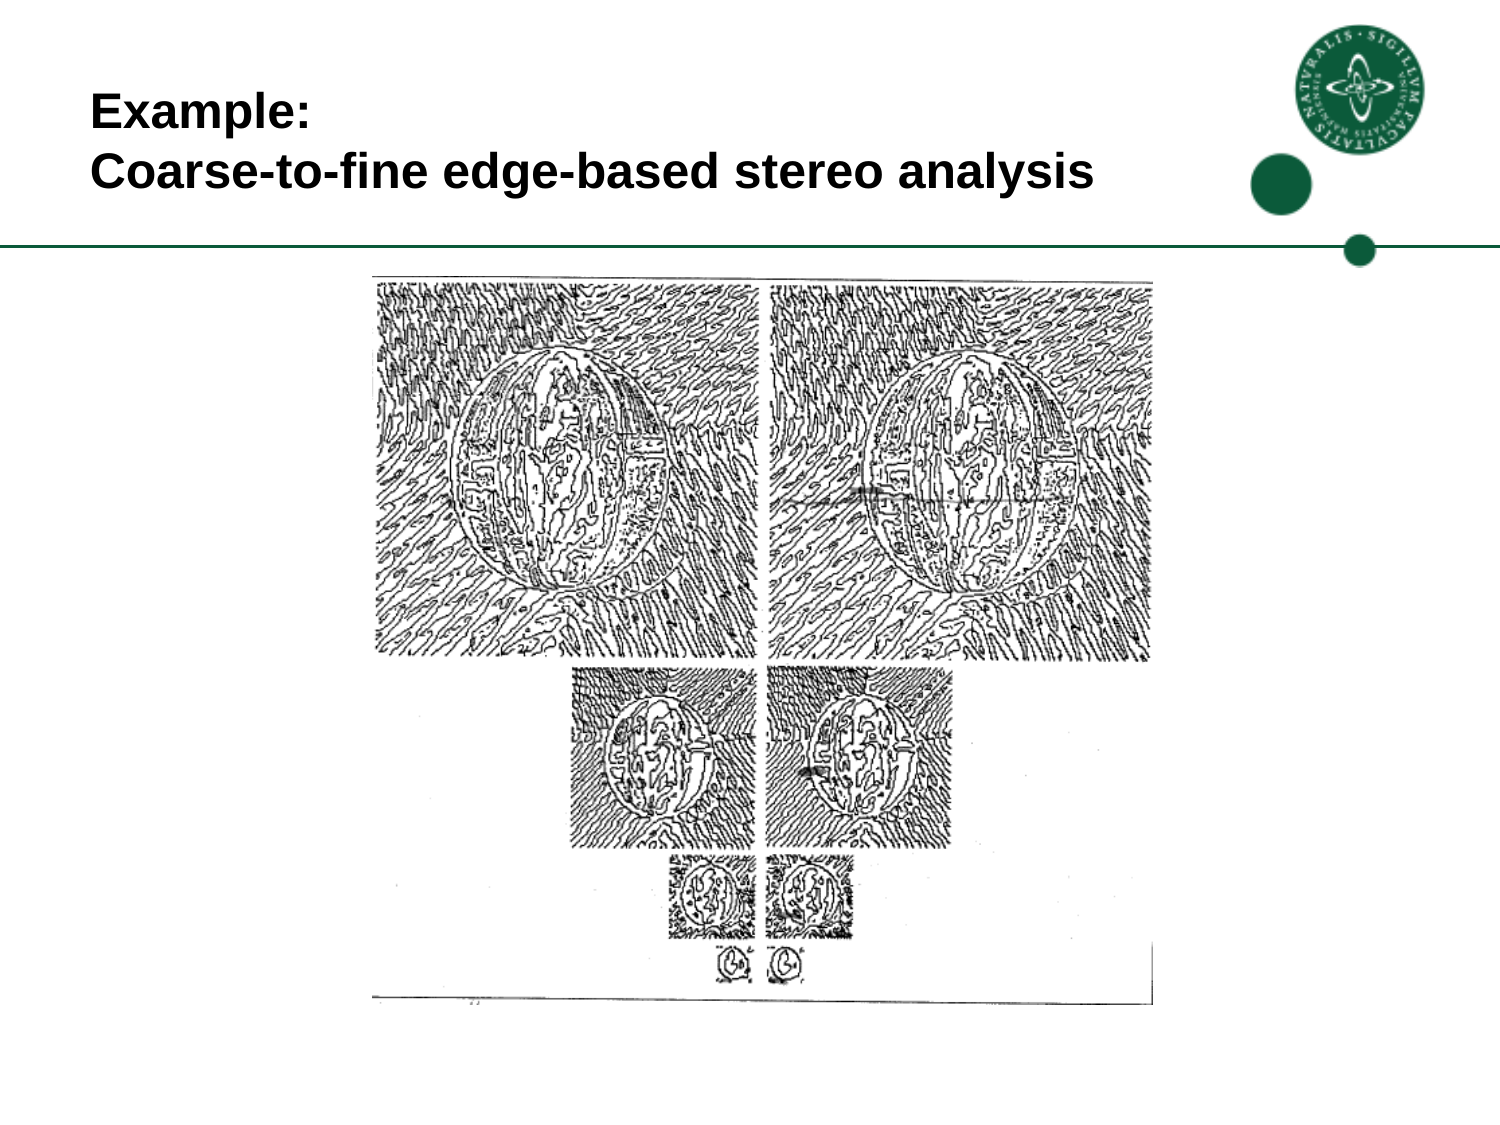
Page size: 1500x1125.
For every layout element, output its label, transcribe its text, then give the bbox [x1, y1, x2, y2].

picture [1250, 248, 1500, 268]
picture [1250, 24, 1500, 245]
text_box Example: Coarse-to-fine edge-based stereo analysis [75, 45, 1199, 233]
picture [100, 276, 1425, 1005]
